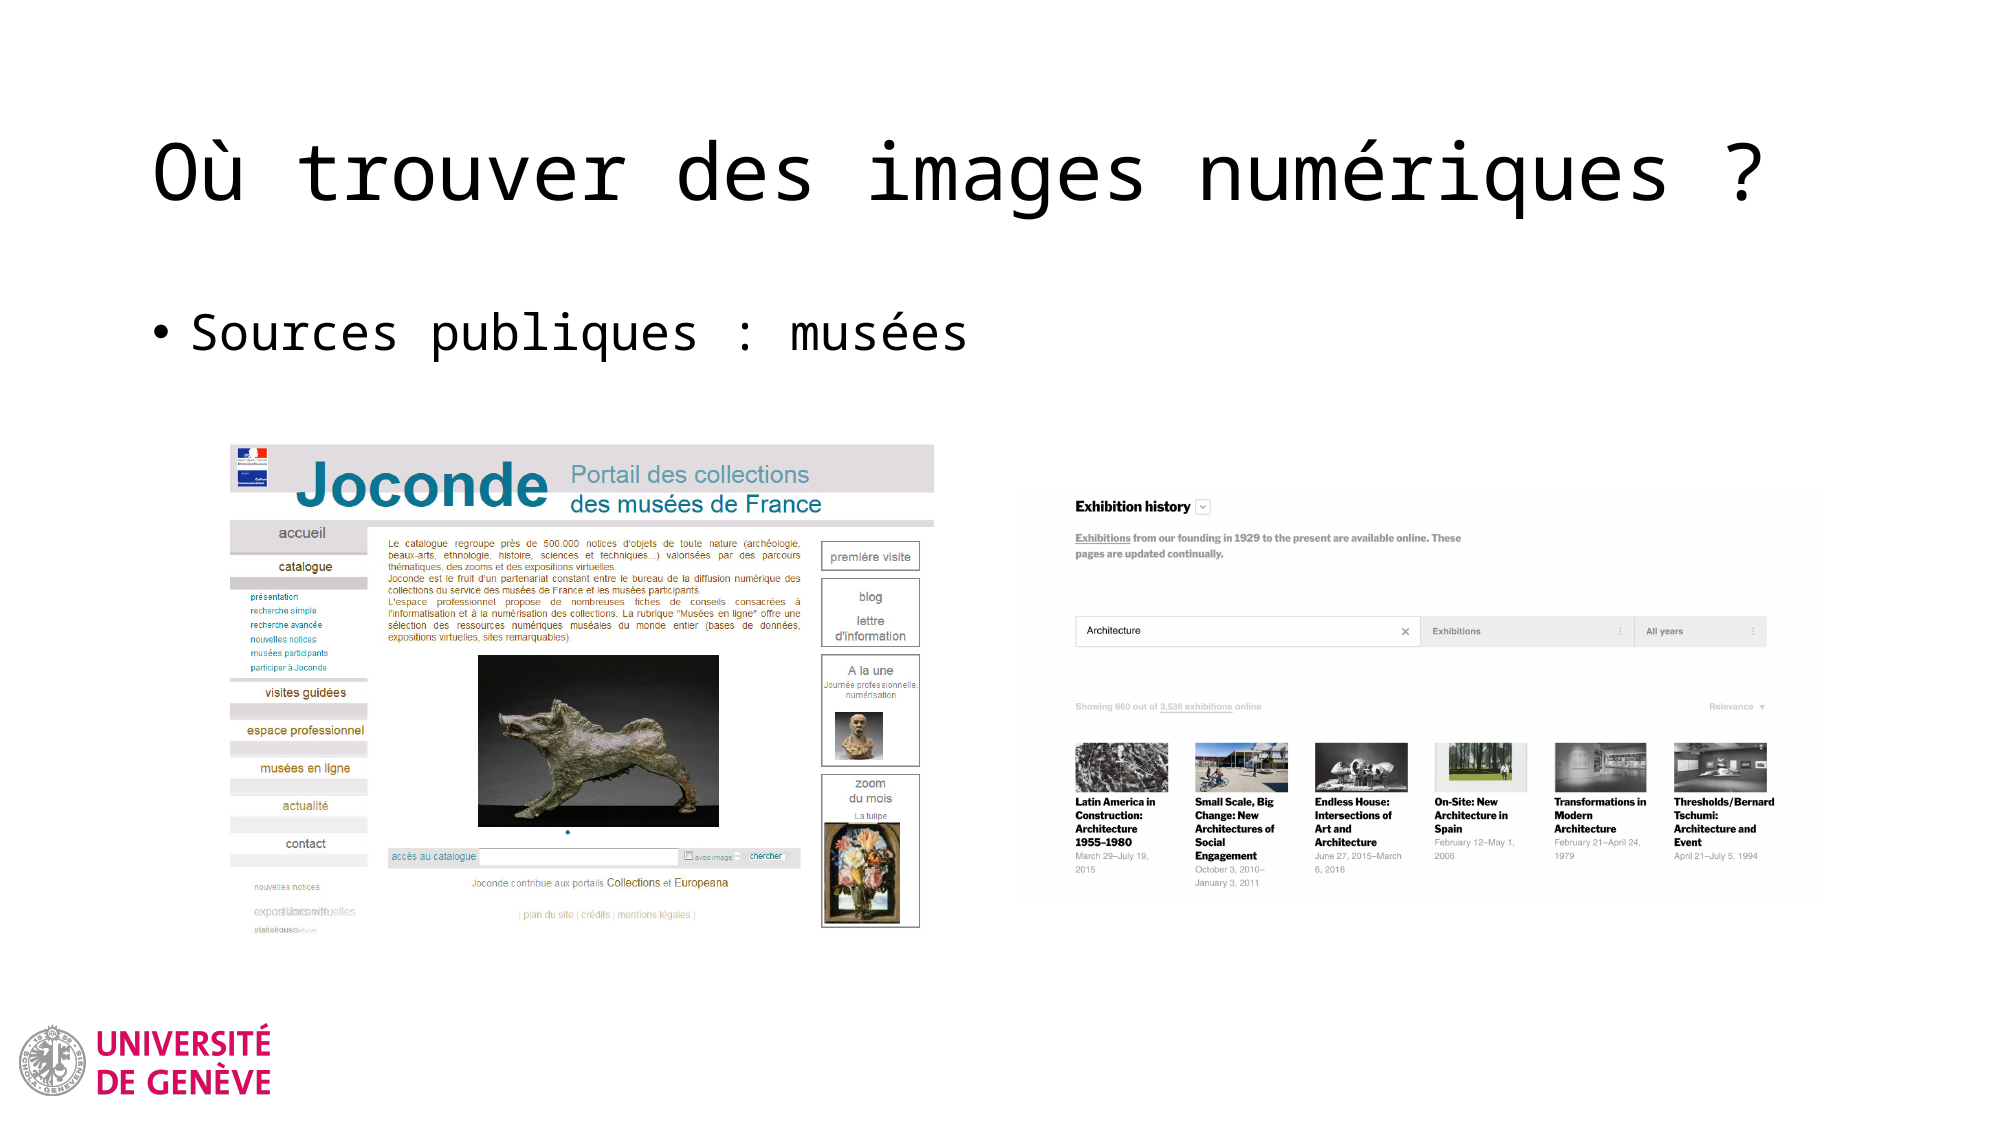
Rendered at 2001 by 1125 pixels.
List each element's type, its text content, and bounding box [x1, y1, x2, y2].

picture [218, 440, 937, 948]
list Sources publiques : musées [137, 299, 1899, 1014]
picture [1017, 486, 1825, 902]
title Où trouver des images numériques ? [137, 59, 1863, 278]
picture [19, 1023, 270, 1096]
